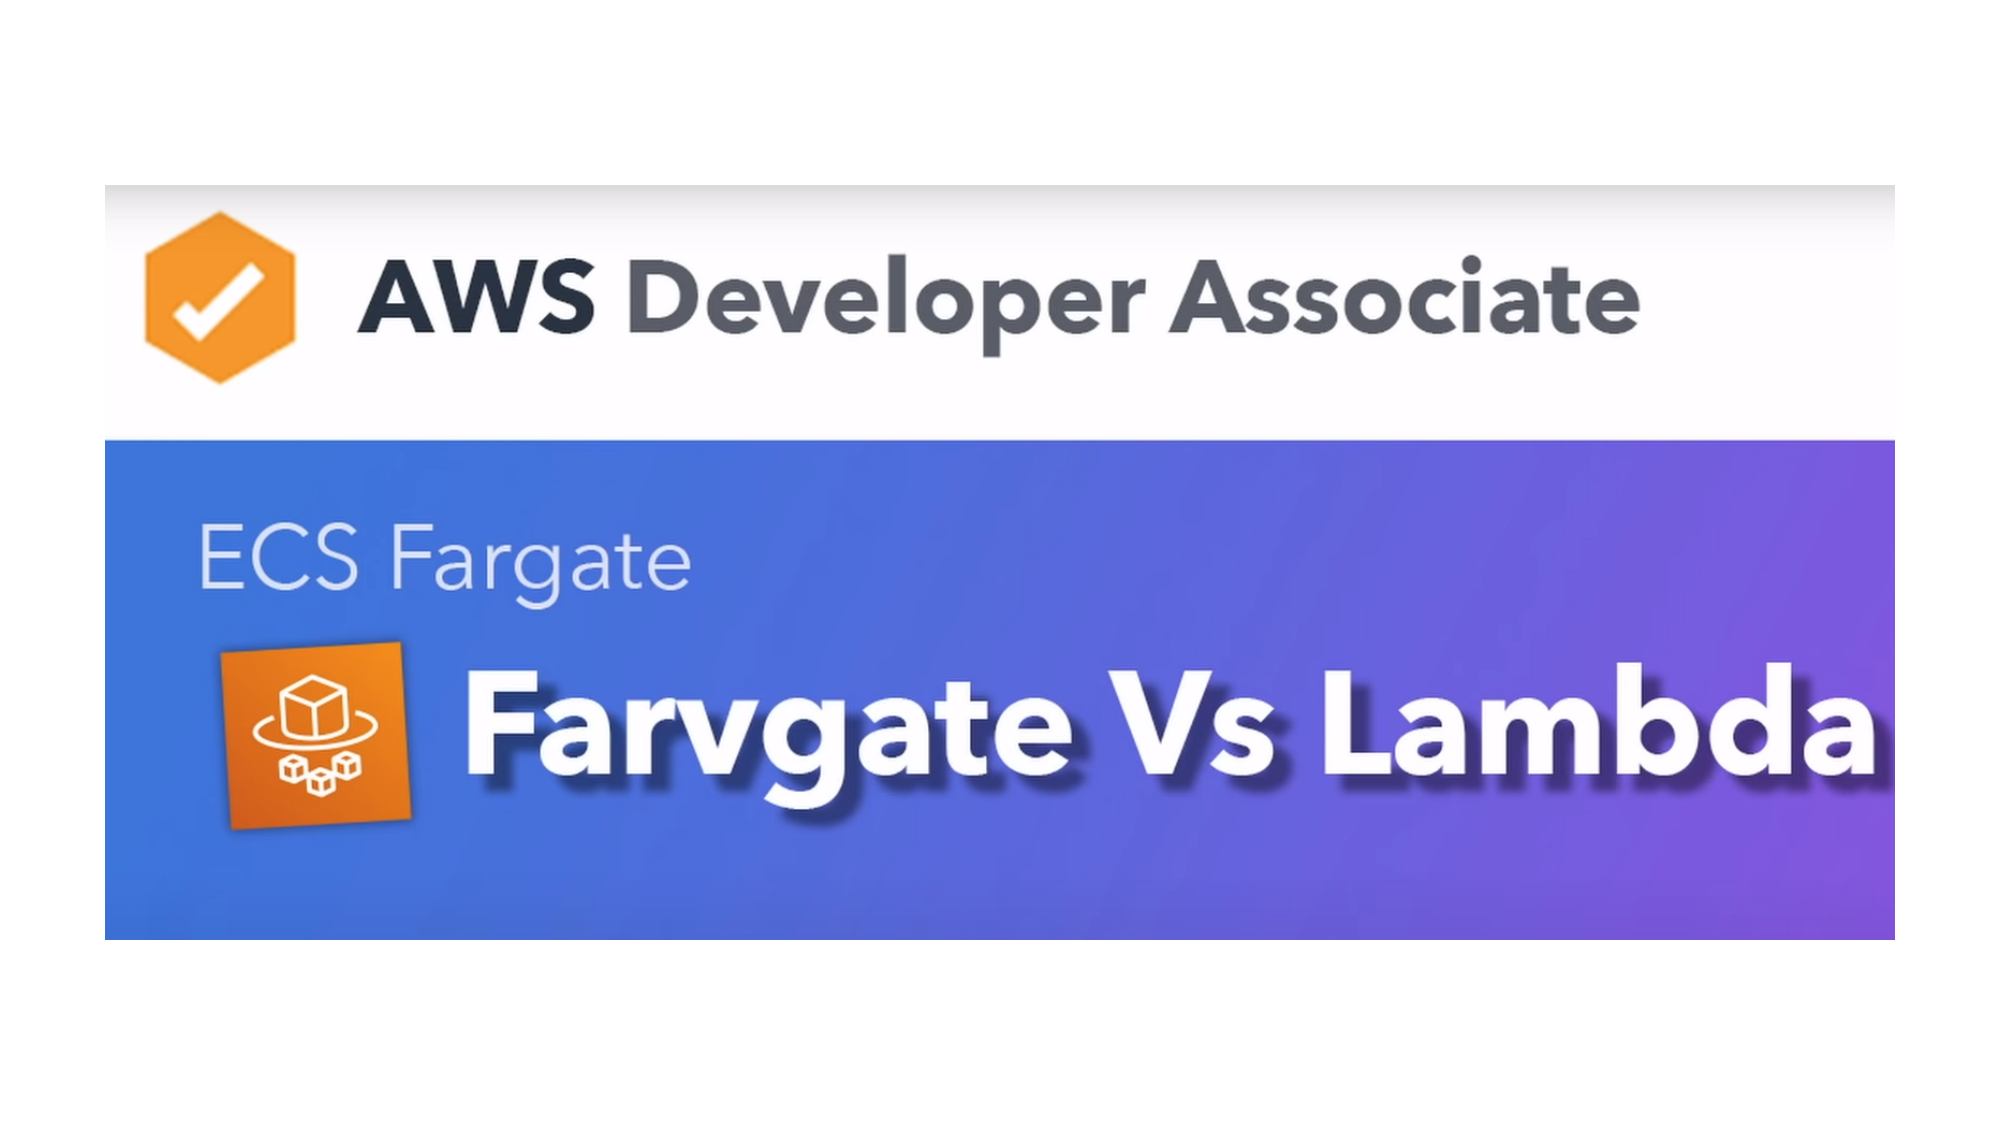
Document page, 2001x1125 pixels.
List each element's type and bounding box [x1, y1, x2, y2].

picture [105, 185, 1895, 940]
